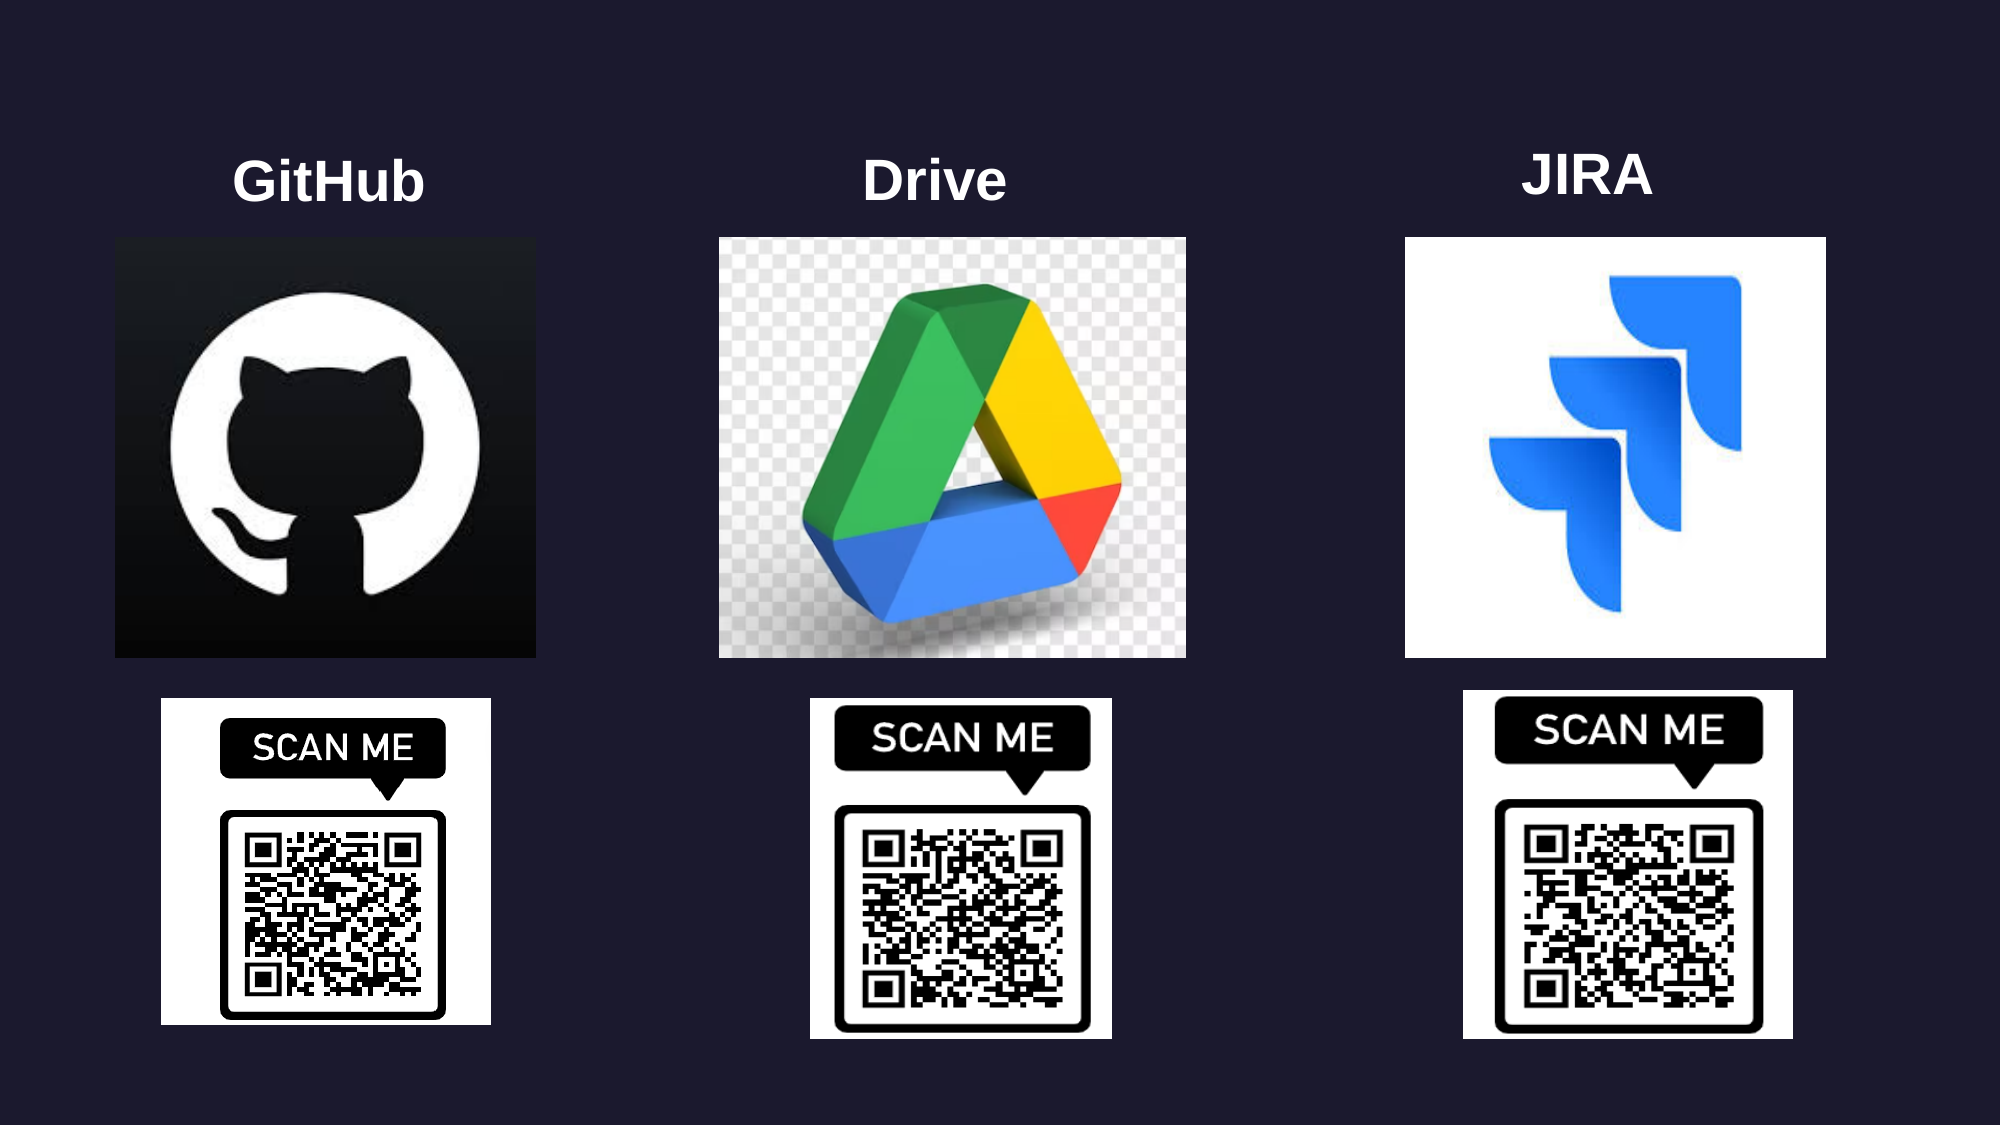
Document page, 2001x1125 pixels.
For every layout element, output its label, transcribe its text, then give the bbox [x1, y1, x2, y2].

text_box Drive [847, 135, 1042, 220]
picture [115, 237, 536, 658]
text_box JIRA [1506, 128, 1674, 214]
picture [1405, 237, 1826, 658]
picture [1463, 690, 1793, 1039]
text_box GitHub [217, 135, 496, 220]
picture [161, 698, 491, 1025]
picture [810, 698, 1112, 1039]
picture [719, 237, 1186, 658]
